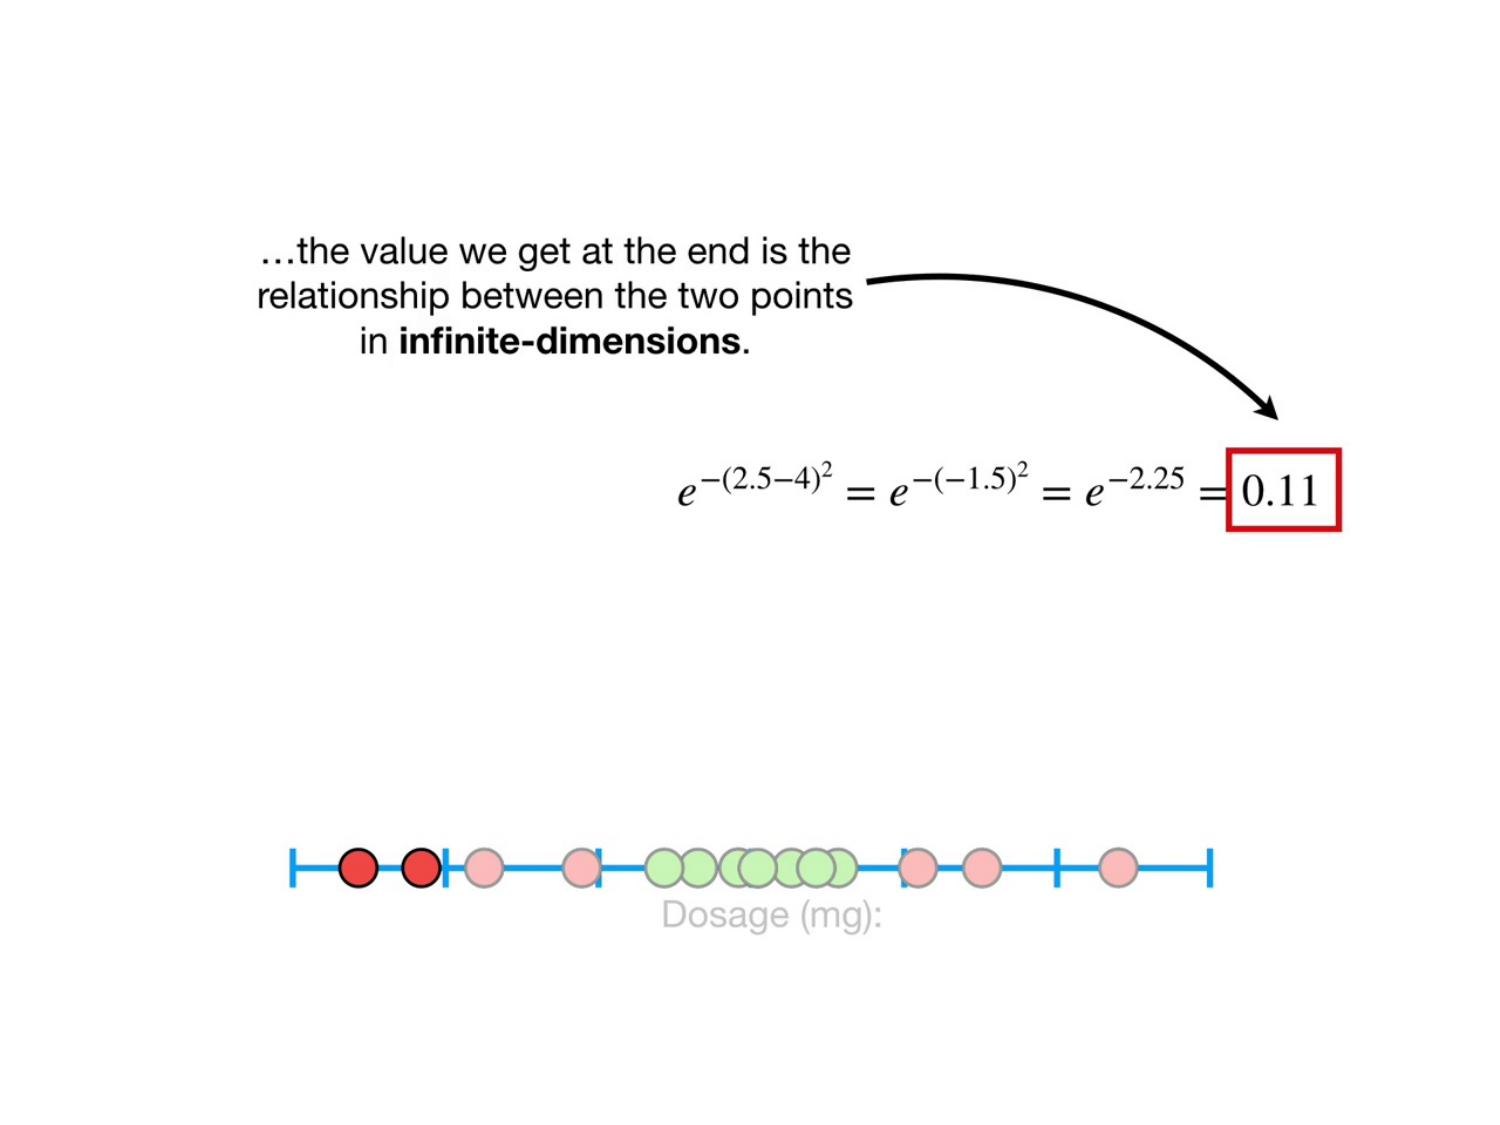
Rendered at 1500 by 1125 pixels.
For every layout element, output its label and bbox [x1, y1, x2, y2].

picture [0, 140, 1500, 985]
